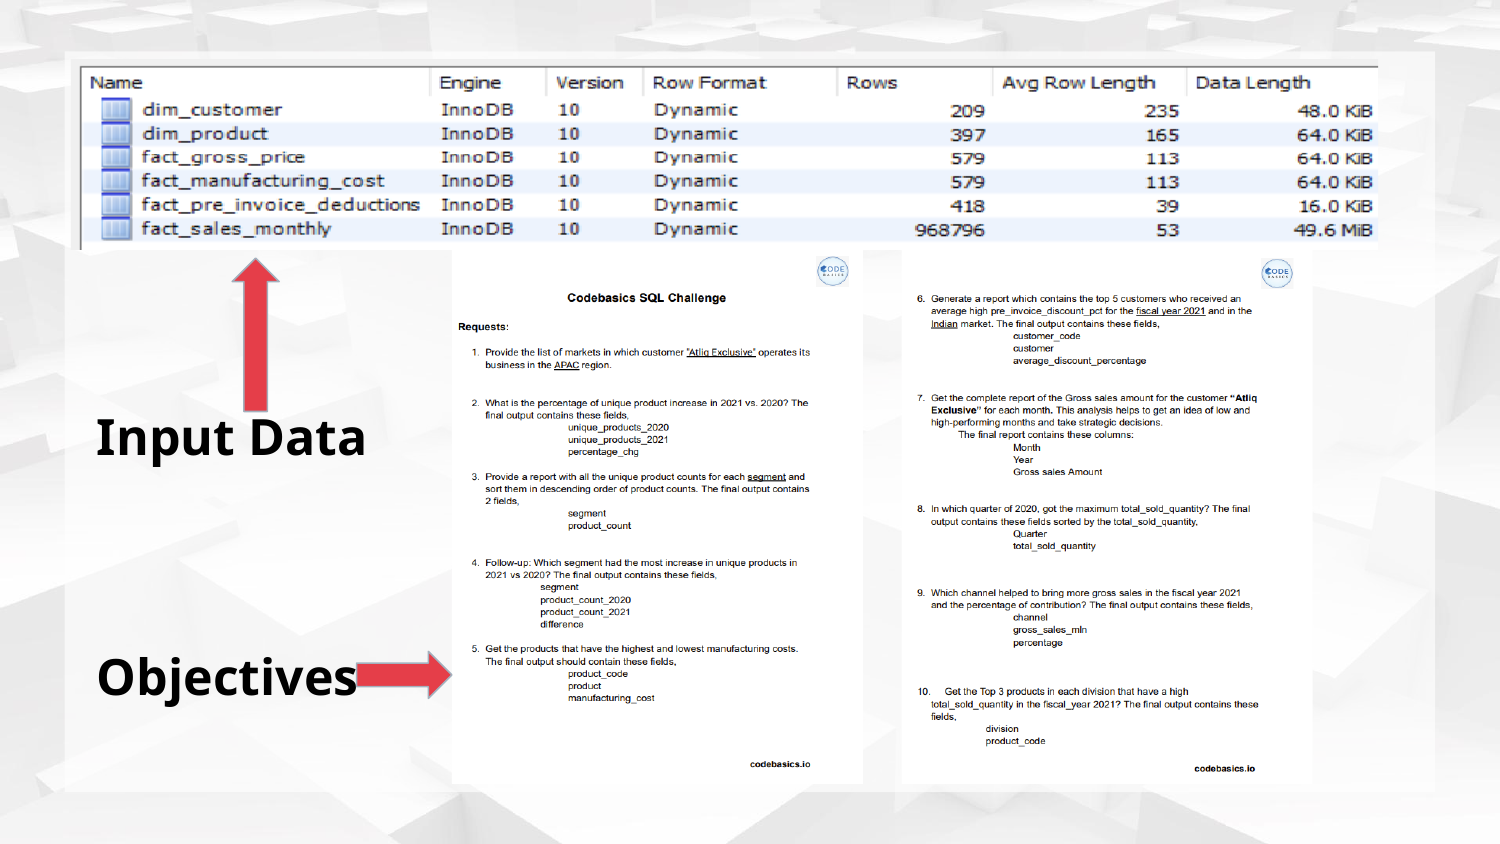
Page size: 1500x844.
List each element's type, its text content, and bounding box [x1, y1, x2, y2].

title Input Data [81, 411, 430, 459]
title Objectives [81, 651, 379, 699]
text_box [356, 651, 446, 699]
picture [0, 0, 1500, 844]
text_box [232, 258, 280, 412]
